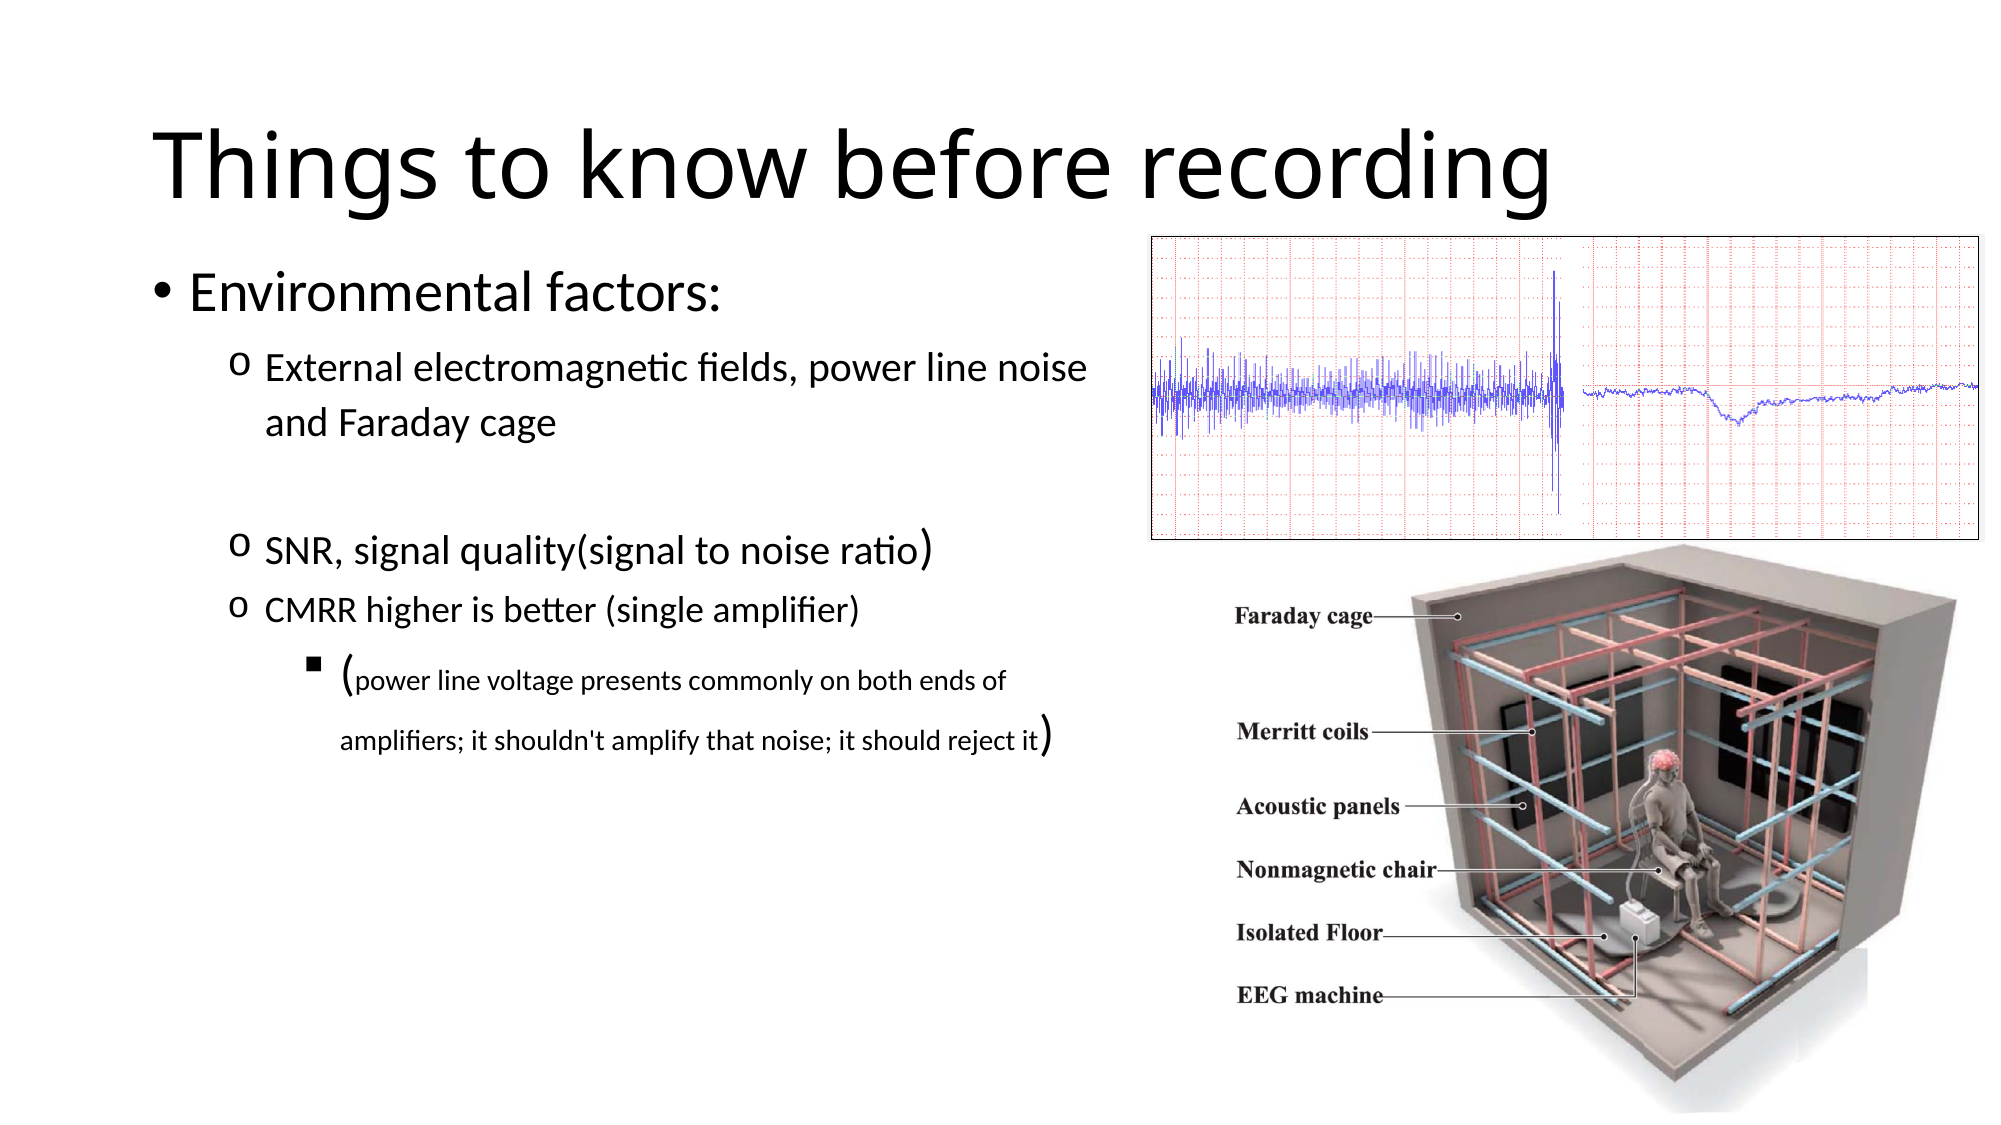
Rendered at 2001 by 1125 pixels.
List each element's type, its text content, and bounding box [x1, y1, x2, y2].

text_box Environmental factors: External electromagnetic fields, power line noise and Faraday cage SNR, signal quality(signal to noise ratio) CMRR higher is better (single amplifier) (power line voltage presents commonly on both ends of amplifiers; it shouldn't amplify that noise; it should reject it) [137, 253, 1129, 968]
title Things to know before recording [137, 59, 1863, 278]
picture [1147, 232, 1985, 1114]
